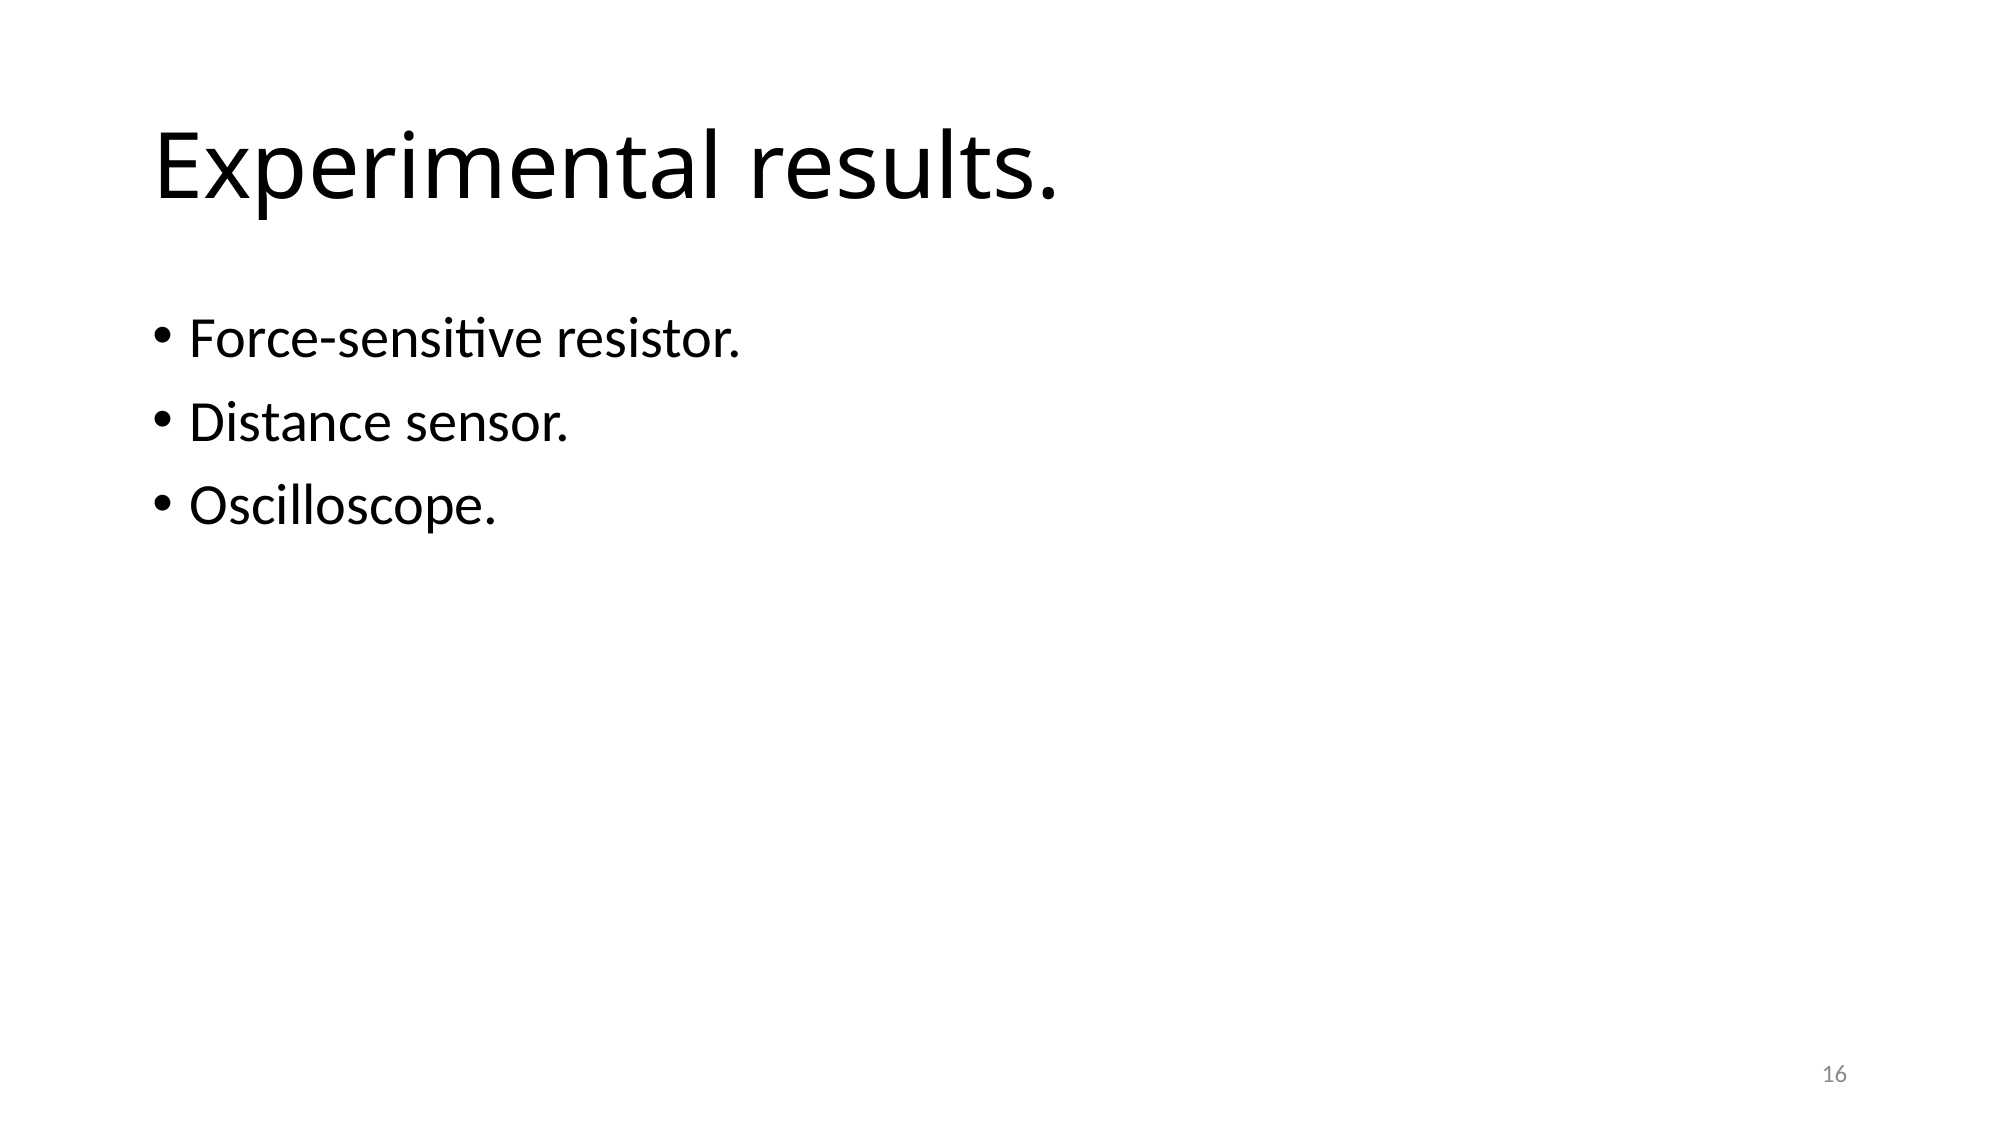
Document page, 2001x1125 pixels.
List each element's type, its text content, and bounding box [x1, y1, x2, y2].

slide_number 16 [1412, 1042, 1863, 1103]
title Experimental results. [137, 59, 1863, 278]
list Force-sensitive resistor. Distance sensor. Oscilloscope. [137, 299, 1863, 1014]
